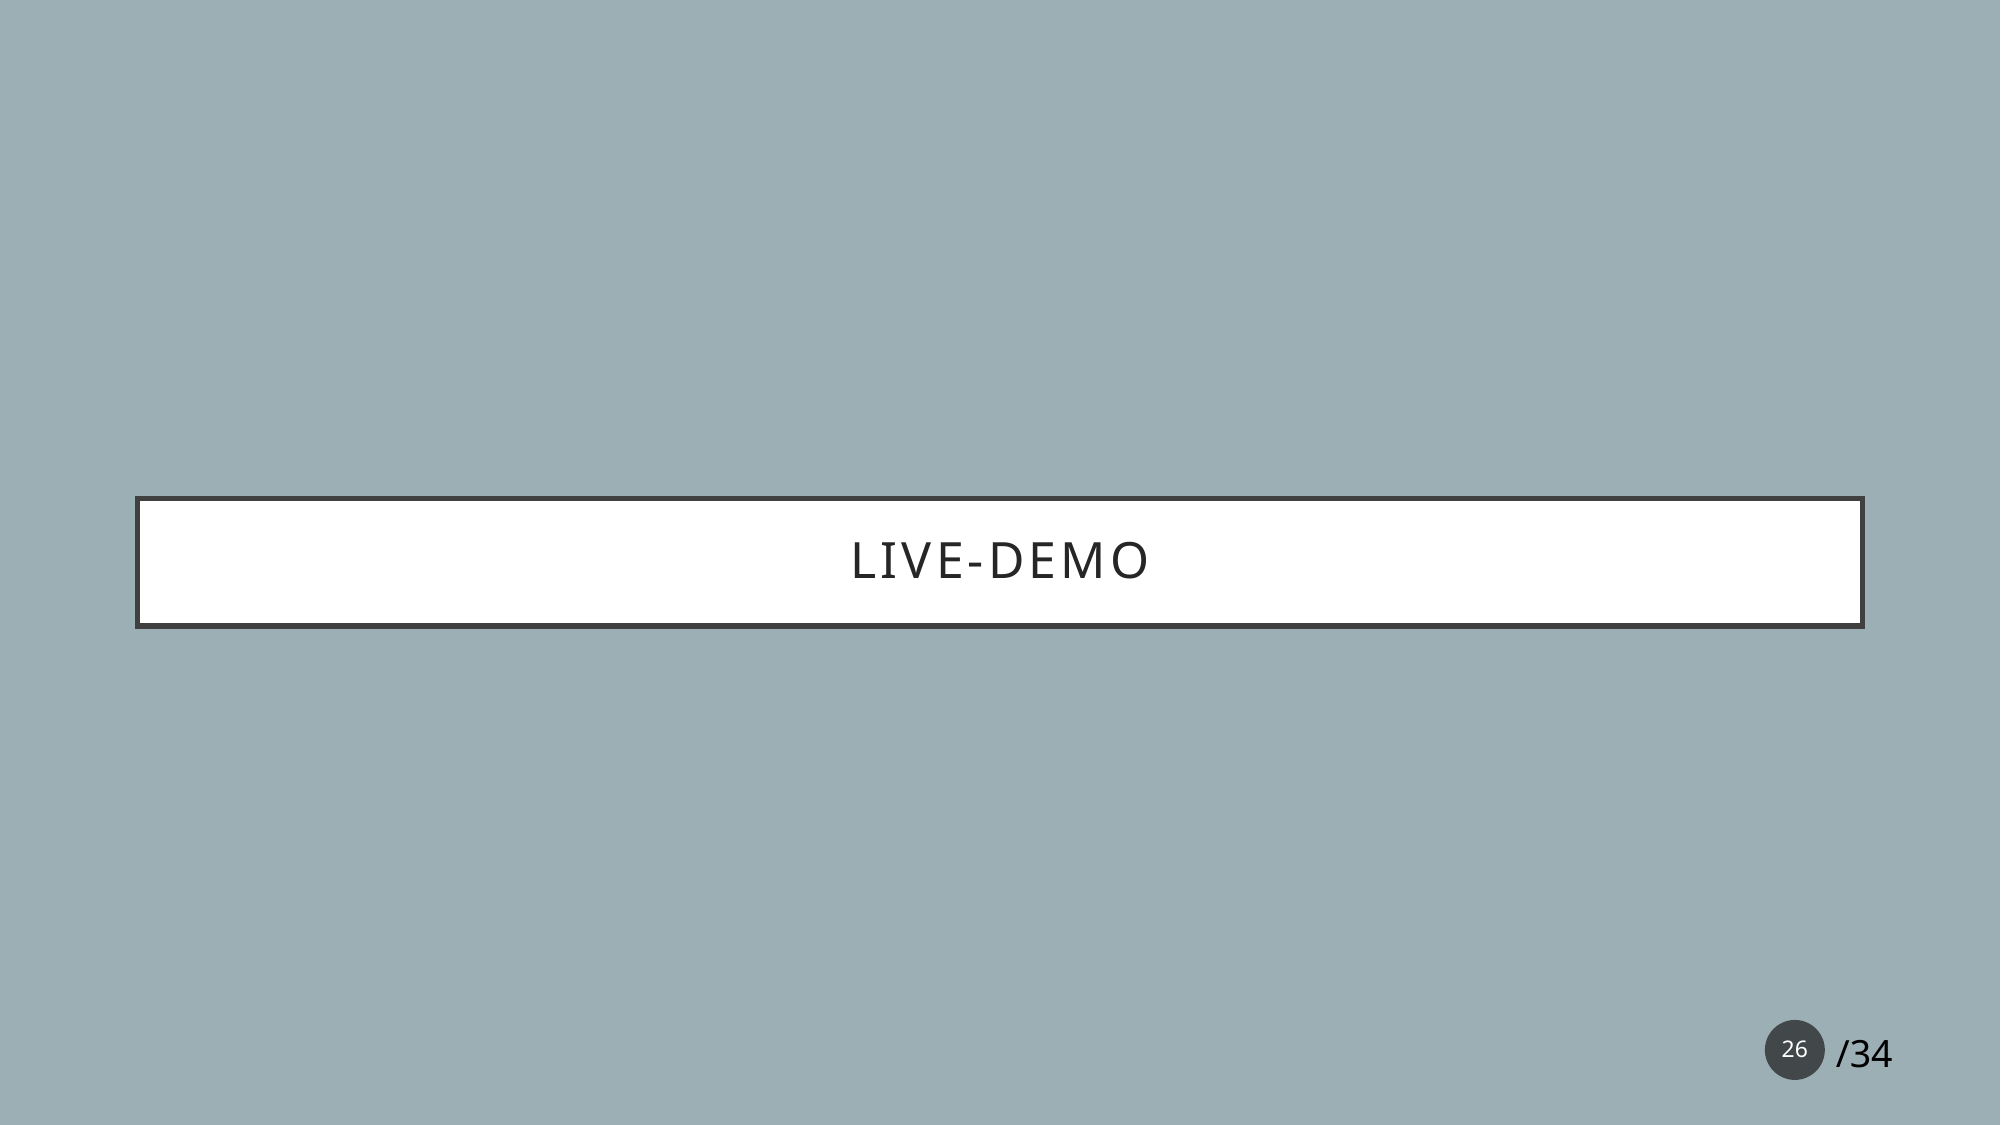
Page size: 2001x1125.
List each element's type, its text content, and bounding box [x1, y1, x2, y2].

text_box Live-demo [137, 498, 1863, 627]
slide_number 26 [1764, 1019, 1825, 1080]
